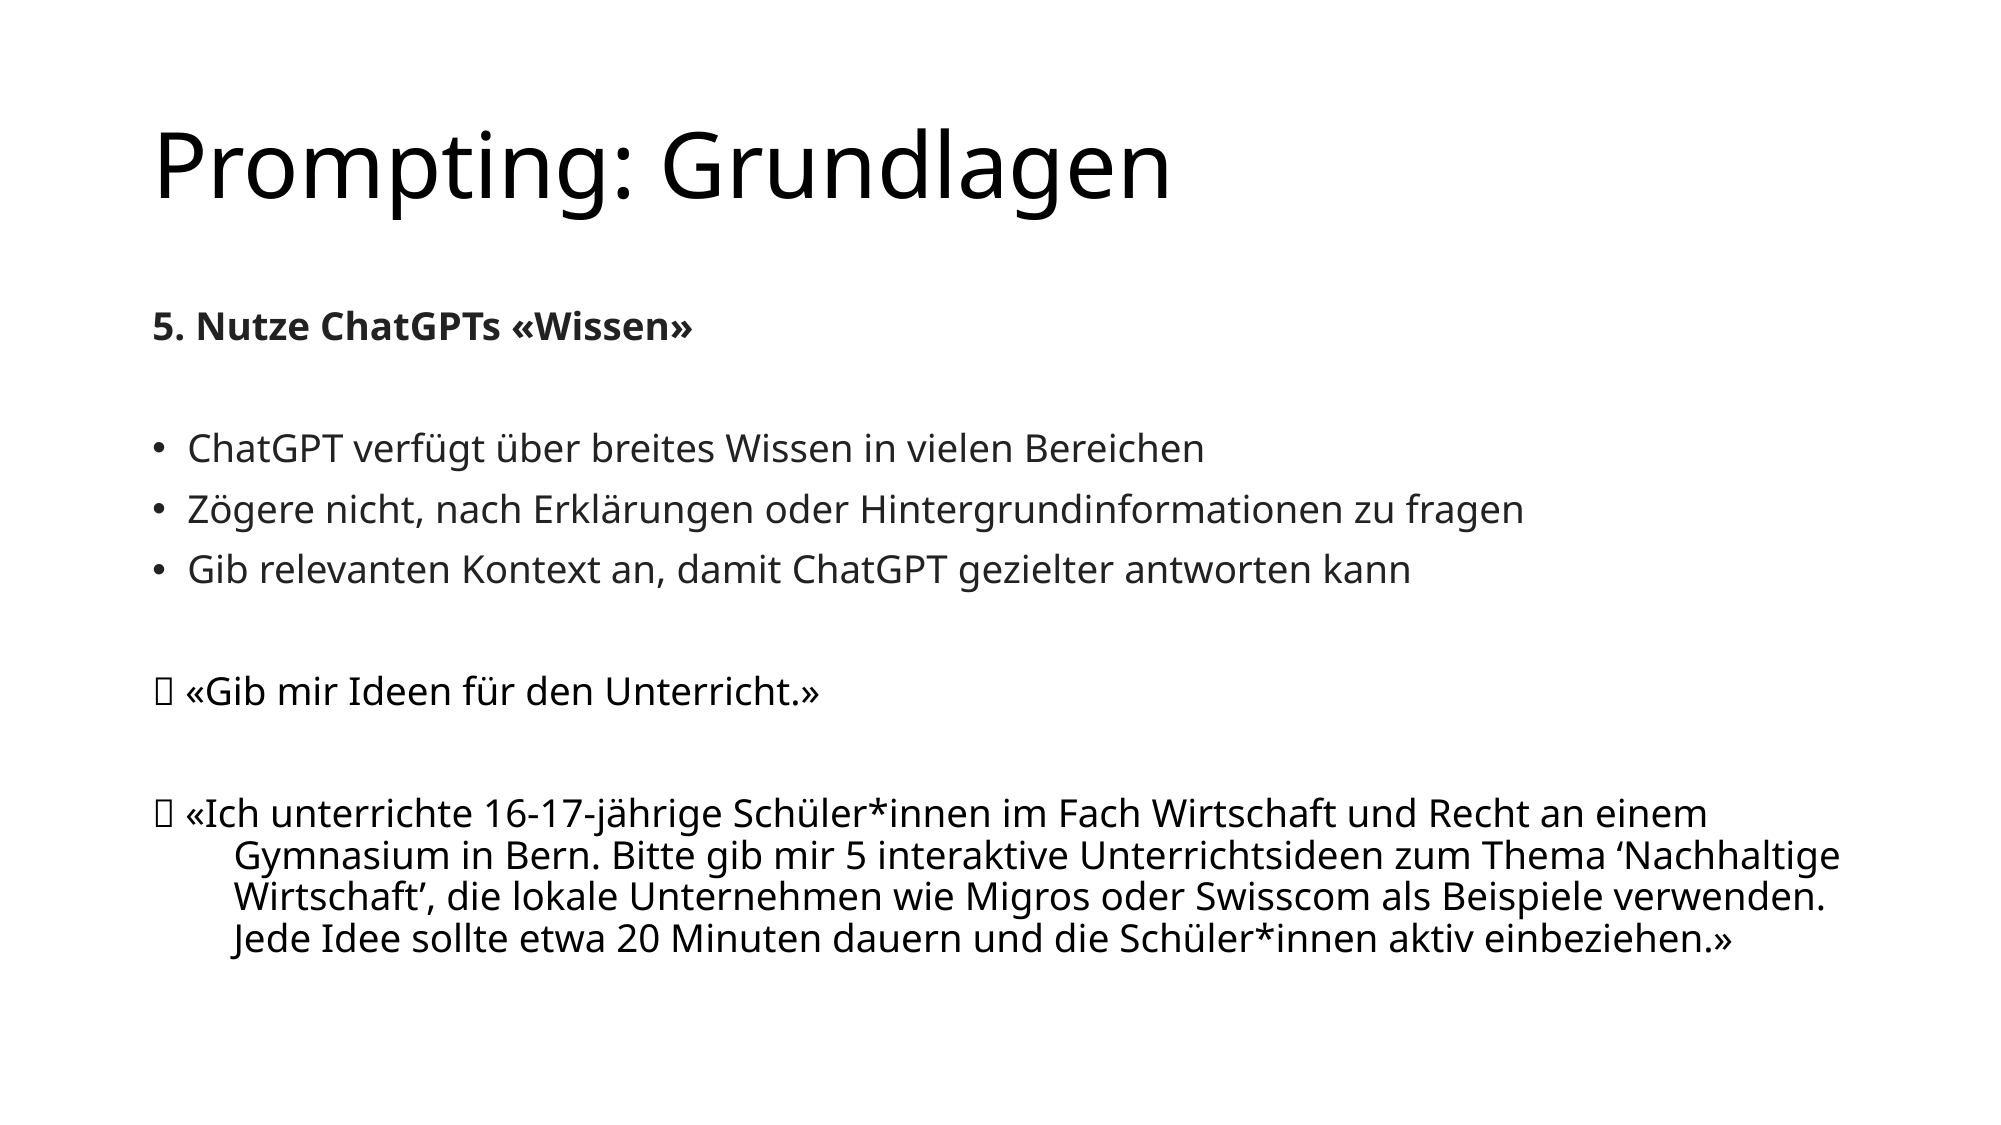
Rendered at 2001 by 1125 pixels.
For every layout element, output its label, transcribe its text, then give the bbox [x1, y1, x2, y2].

list 5. Nutze ChatGPTs «Wissen» ChatGPT verfügt über breites Wissen in vielen Bereichen Zögere nicht, nach Erklärungen oder Hintergrundinformationen zu fragen Gib relevanten Kontext an, damit ChatGPT gezielter antworten kann ❌ «Gib mir Ideen für den Unterricht.» ✅ «Ich unterrichte 16-17-jährige Schüler*innen im Fach Wirtschaft und Recht an einem Gymnasium in Bern. Bitte gib mir 5 interaktive Unterrichtsideen zum Thema ‘Nachhaltige Wirtschaft’, die lokale Unternehmen wie Migros oder Swisscom als Beispiele verwenden. Jede Idee sollte etwa 20 Minuten dauern und die Schüler*innen aktiv einbeziehen.» [137, 299, 1863, 1014]
title Prompting: Grundlagen [137, 59, 1863, 278]
